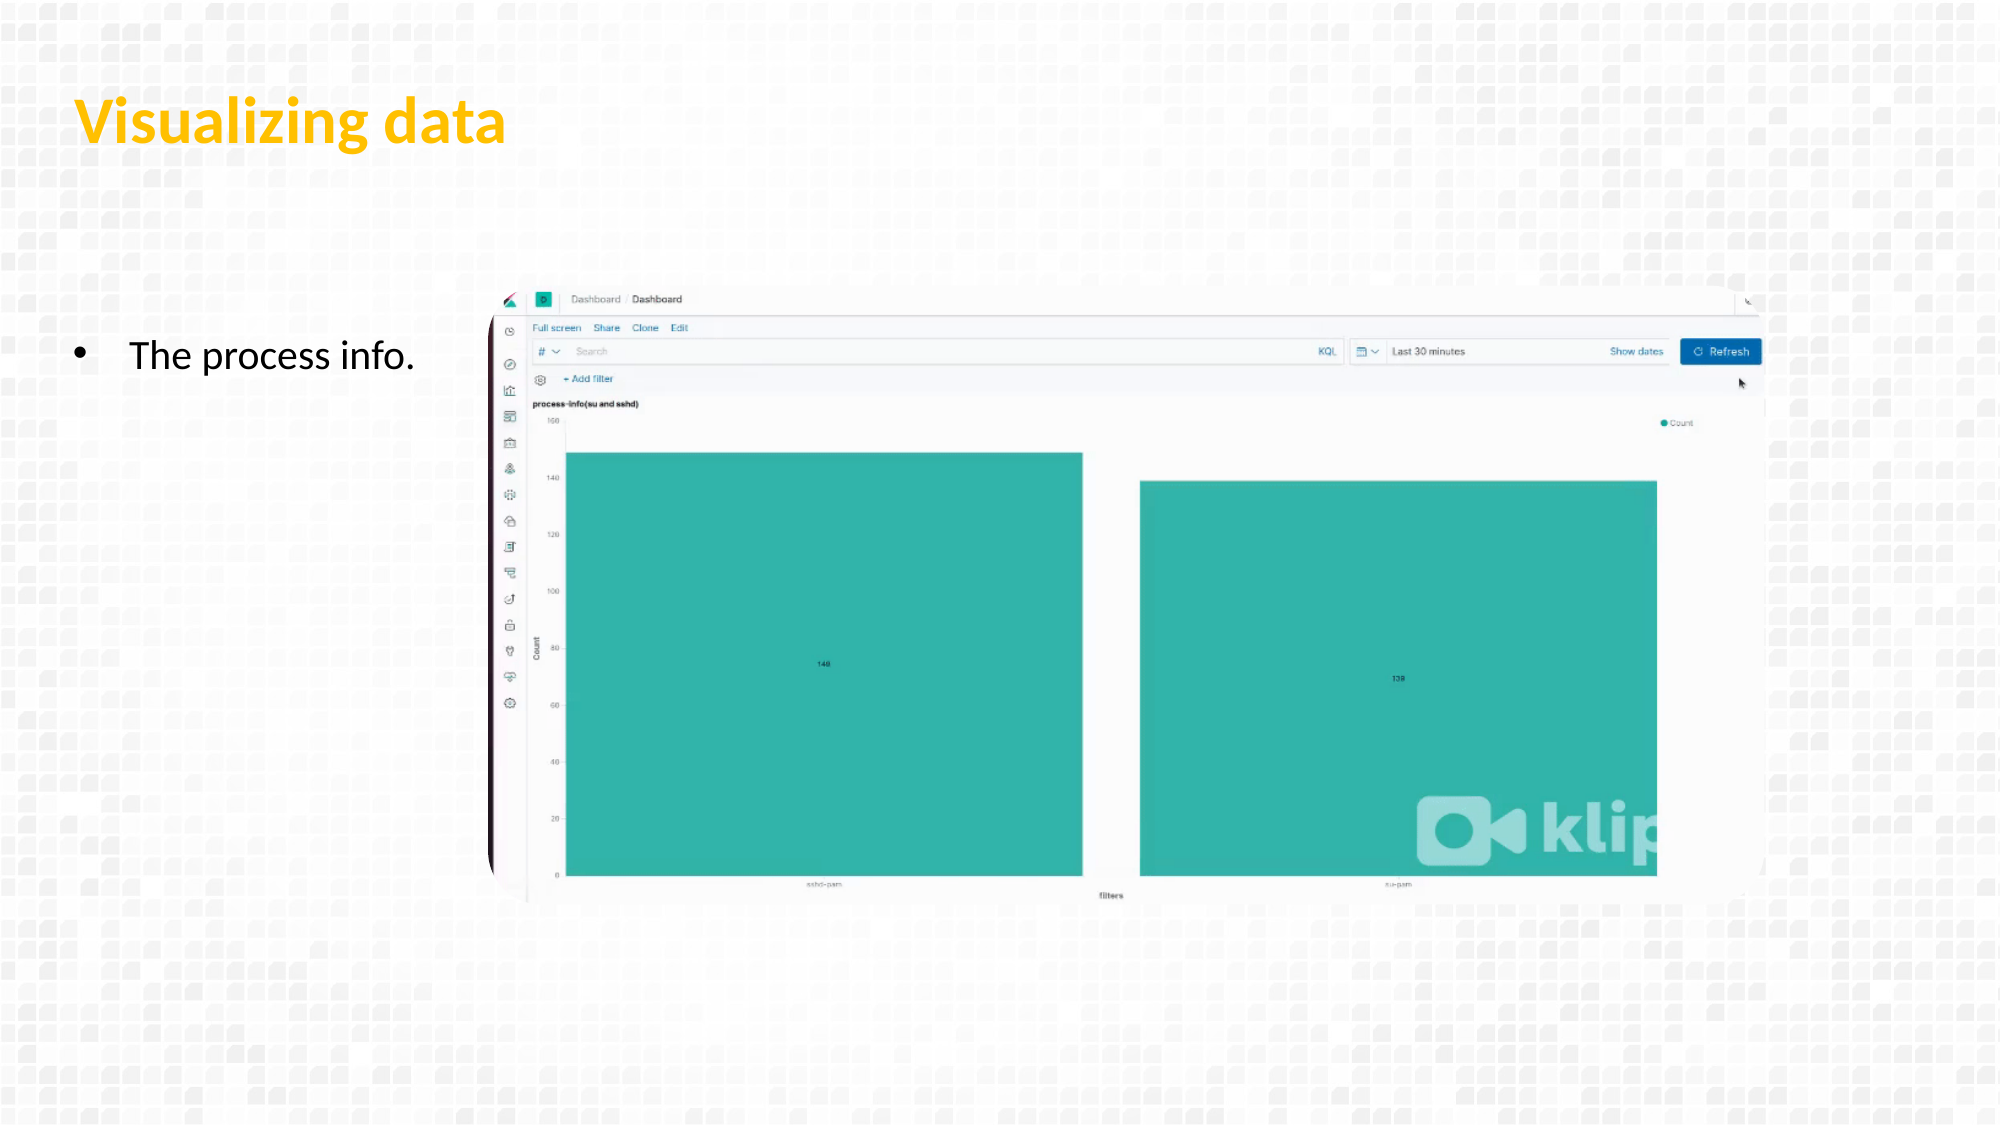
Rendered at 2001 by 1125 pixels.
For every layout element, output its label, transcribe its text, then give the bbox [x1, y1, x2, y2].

text_box The process info. [58, 320, 435, 385]
text_box Visualizing data [59, 69, 524, 165]
picture [488, 285, 1765, 905]
